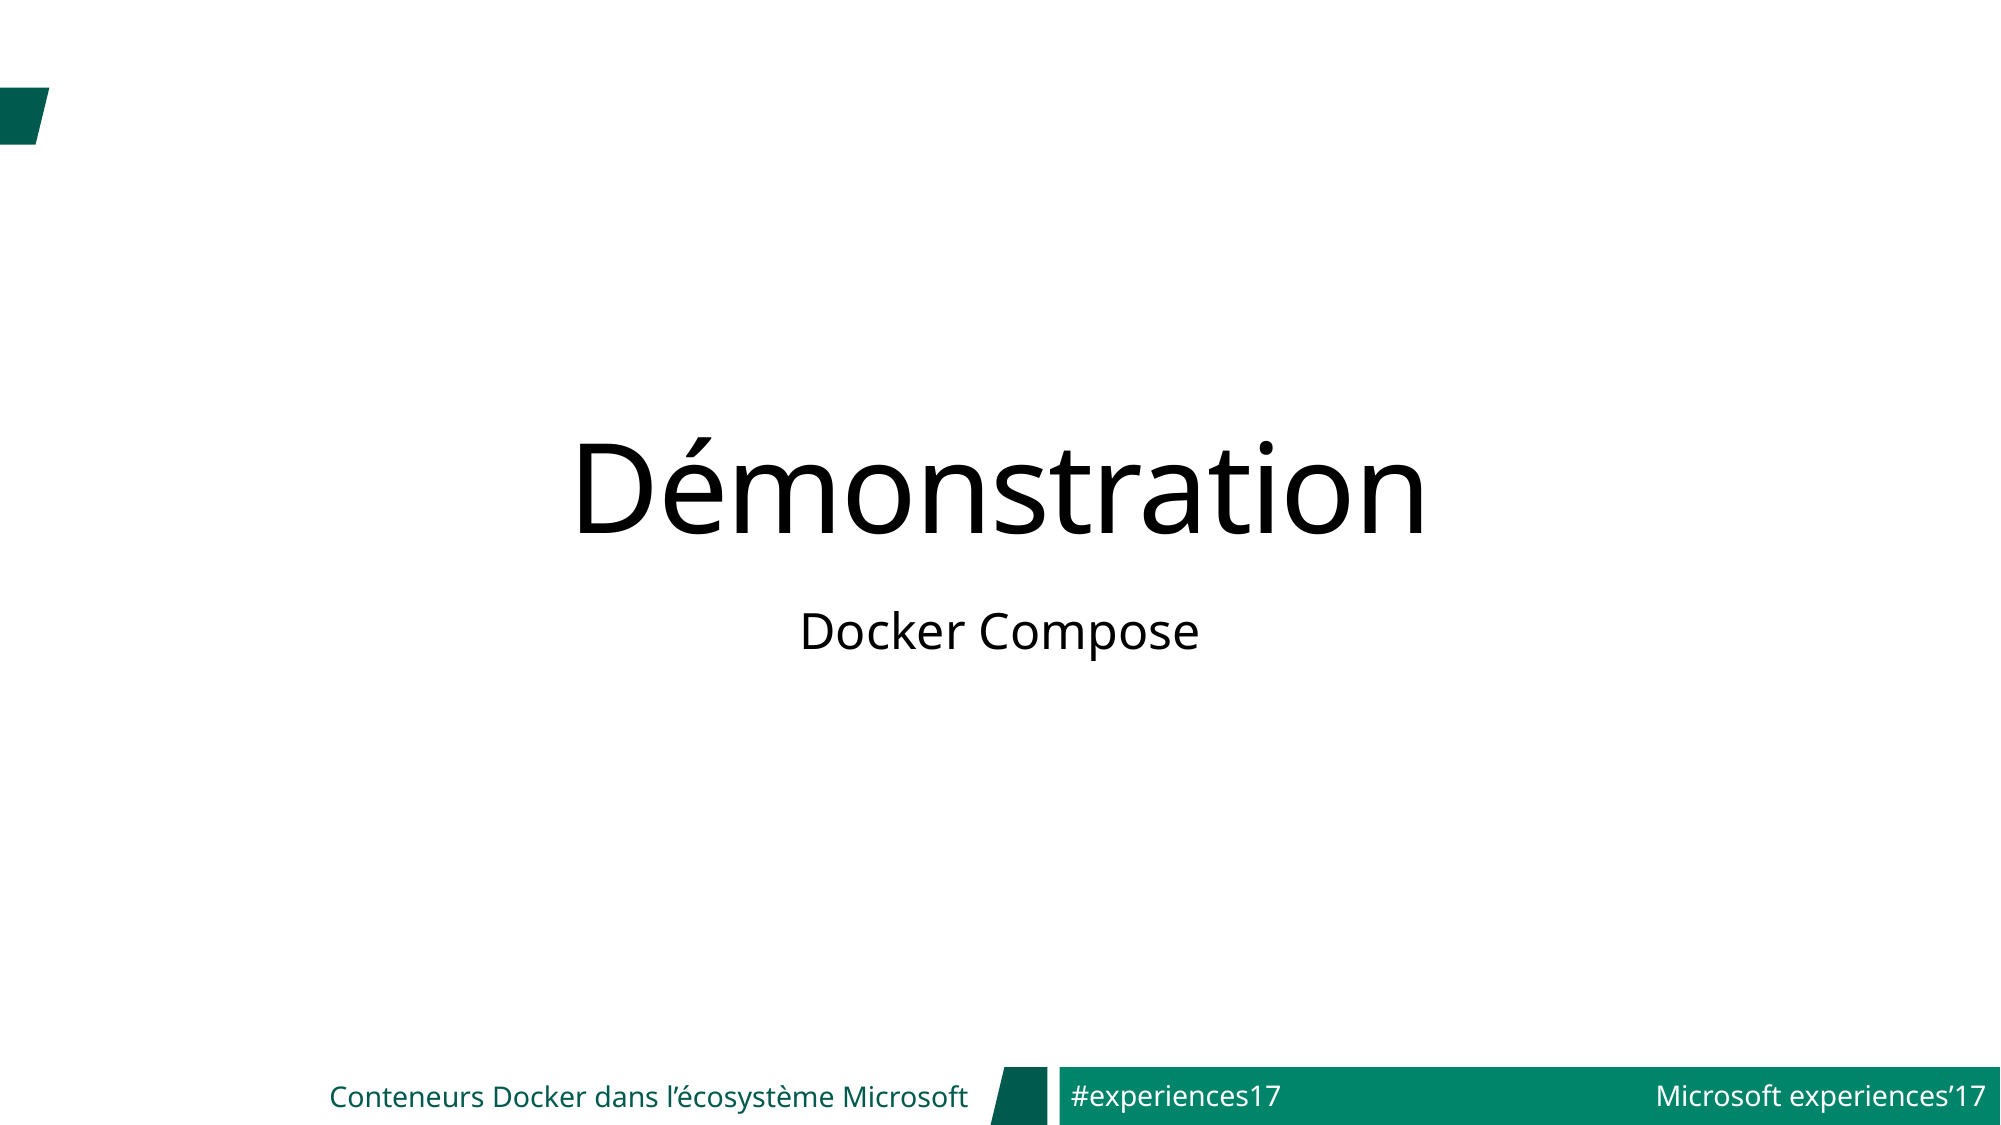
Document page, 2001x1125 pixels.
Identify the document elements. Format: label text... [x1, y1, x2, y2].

title Démonstration [249, 184, 1750, 576]
subtitle Docker Compose [249, 590, 1750, 676]
